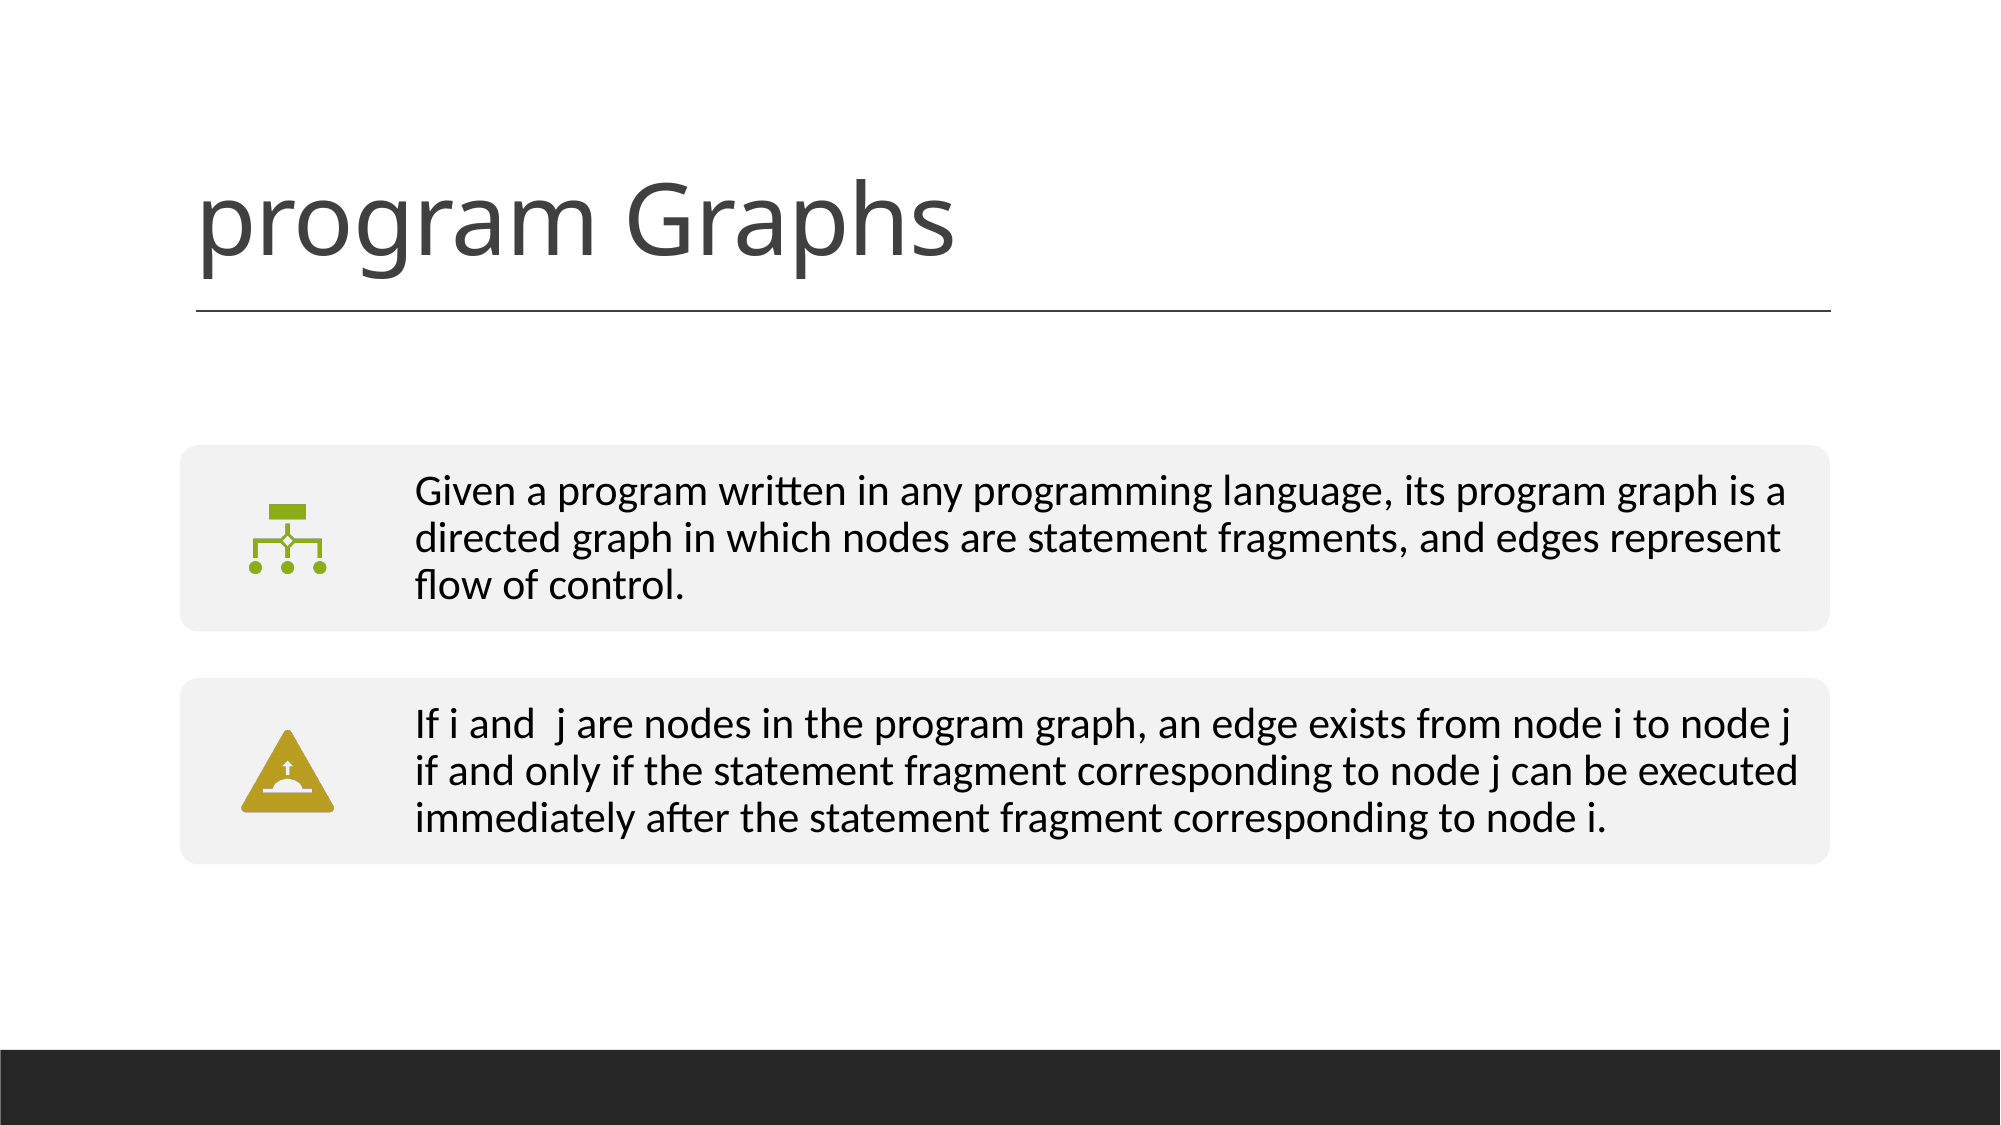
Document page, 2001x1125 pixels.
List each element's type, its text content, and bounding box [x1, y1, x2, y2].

title program Graphs [180, 47, 1830, 285]
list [179, 343, 1831, 966]
